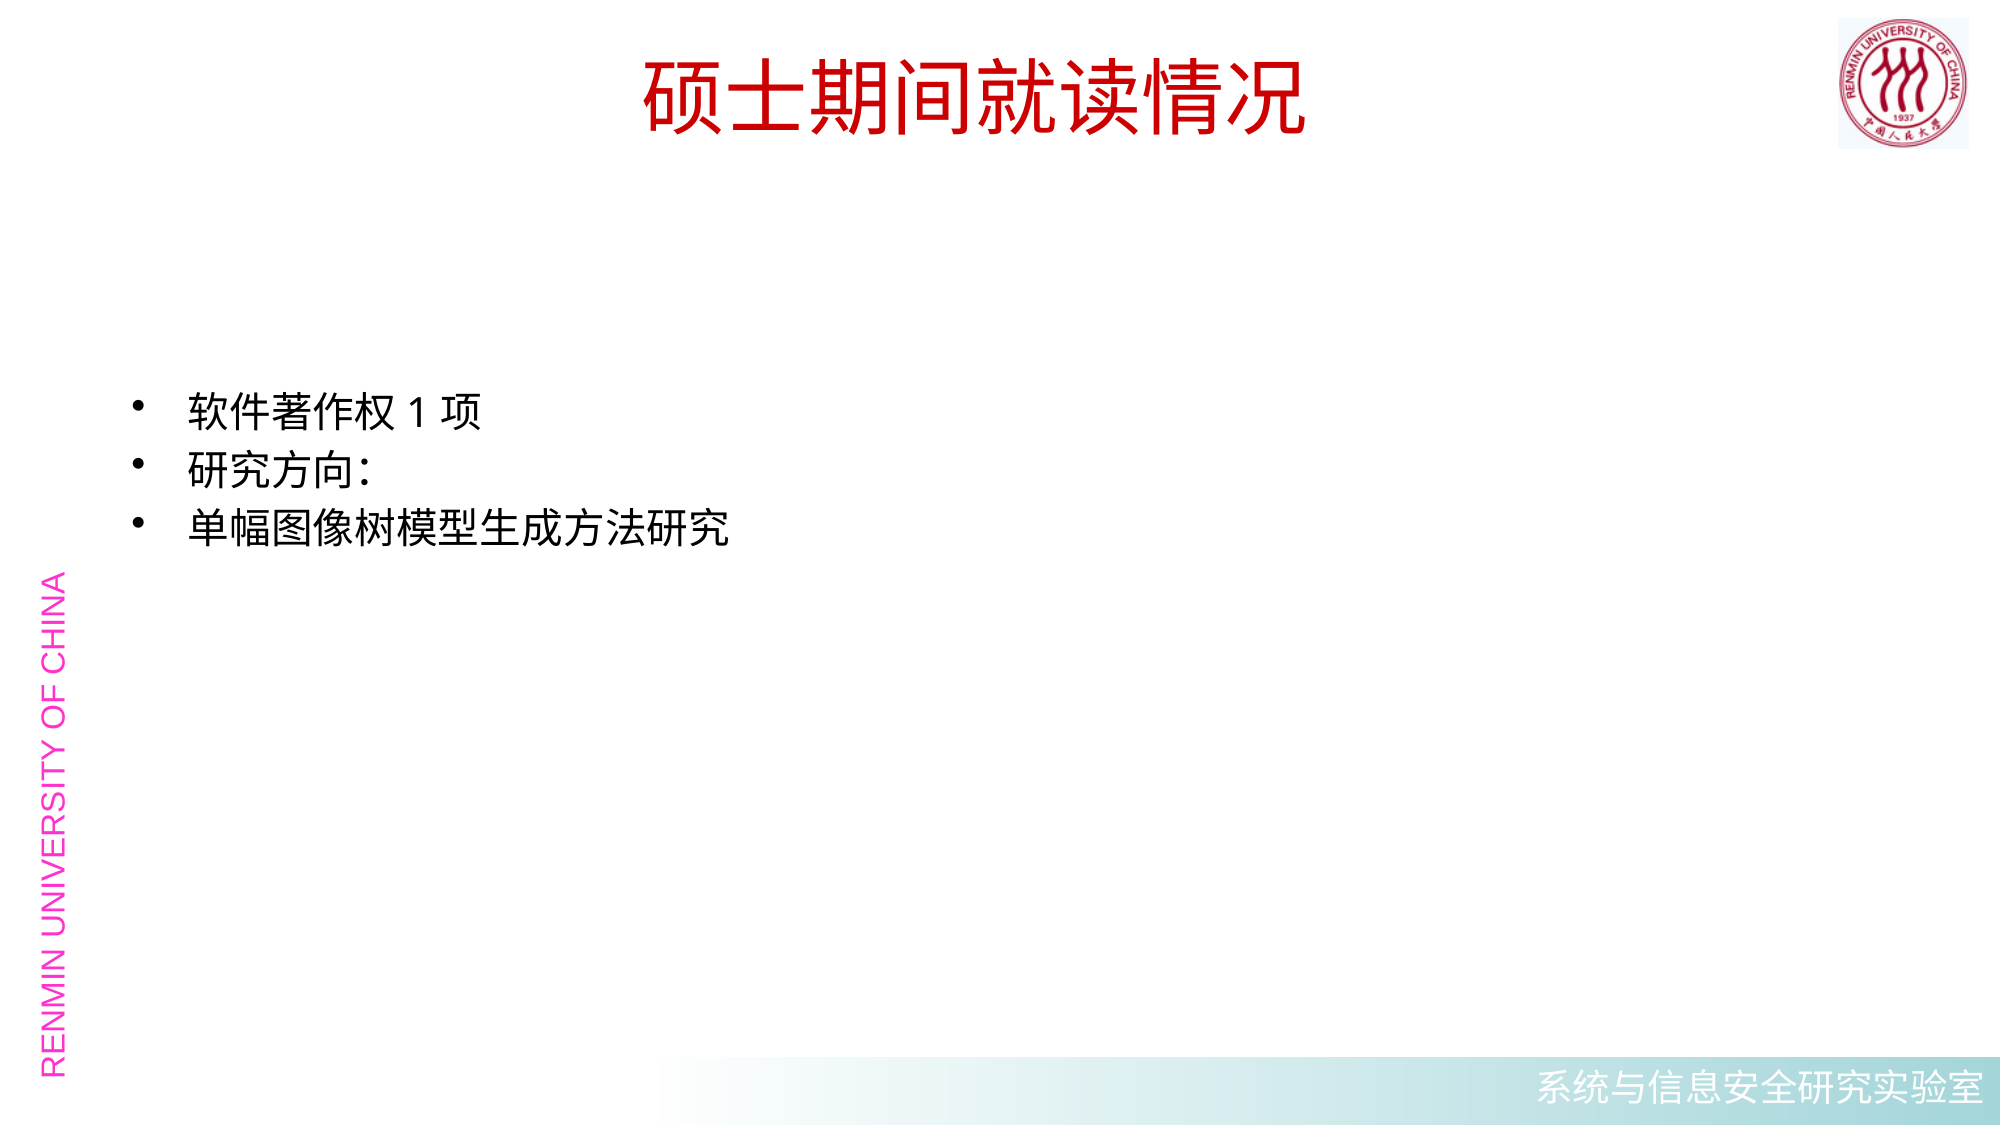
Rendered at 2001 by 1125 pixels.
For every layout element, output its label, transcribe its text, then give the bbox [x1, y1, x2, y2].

picture [1838, 18, 1969, 149]
title 硕士期间就读情况 [83, 37, 1867, 173]
list 软件著作权1项 研究方向： 单幅图像树模型生成方法研究 [116, 196, 1901, 1038]
